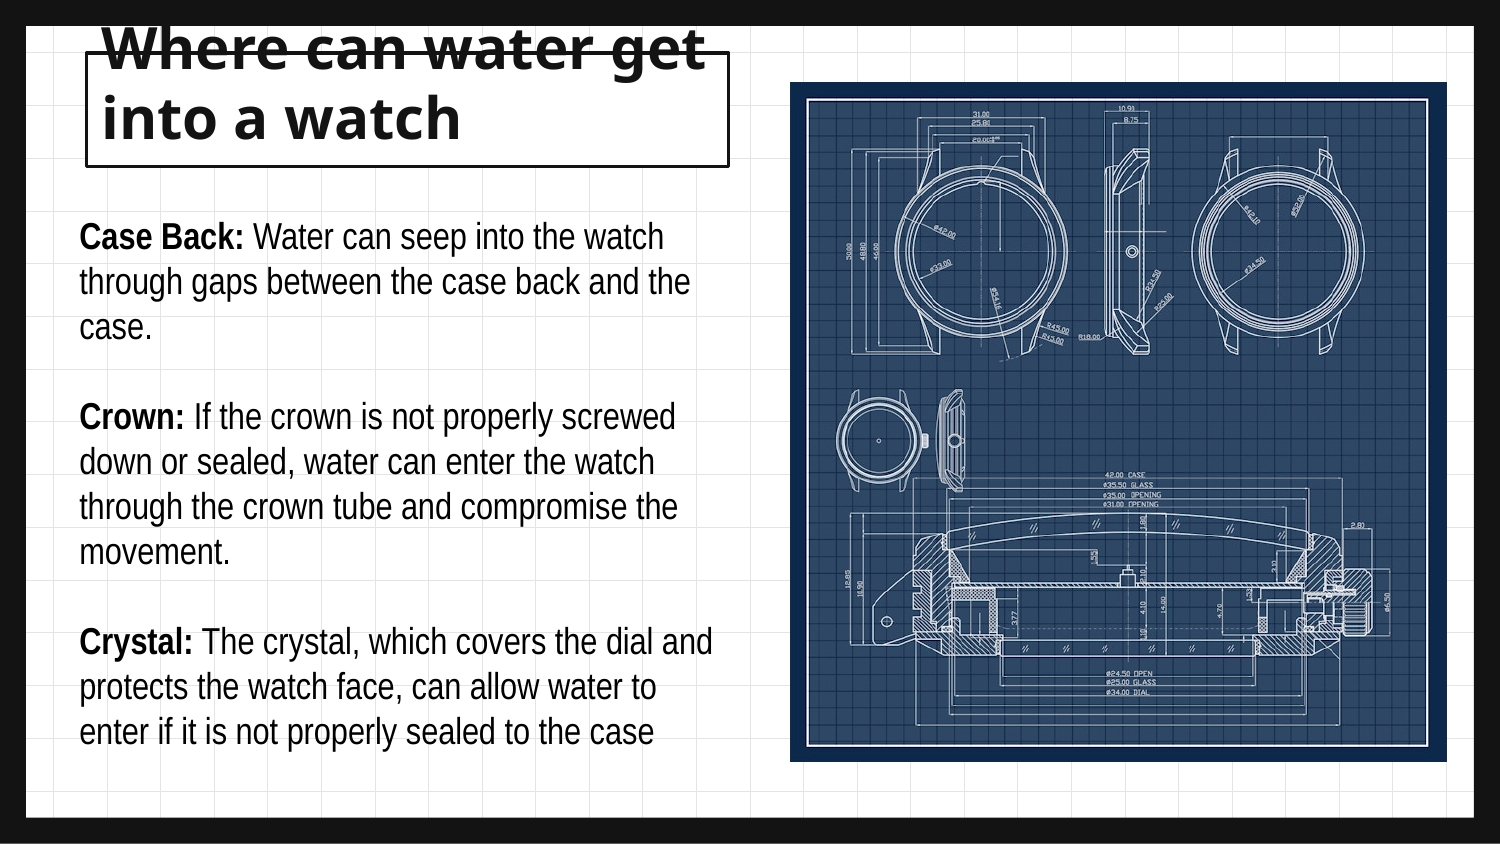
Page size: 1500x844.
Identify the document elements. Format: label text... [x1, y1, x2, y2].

text_box Case Back: Water can seep into the watch through gaps between the case back and the case. Crown: If the crown is not properly screwed down or sealed, water can enter the watch through the crown tube and compromise the movement. Crystal: The crystal, which covers the dial and protects the watch face, can allow water to enter if it is not properly sealed to the case [64, 205, 729, 760]
picture [789, 81, 1447, 762]
subtitle Where can water get into a watch [85, 51, 730, 168]
